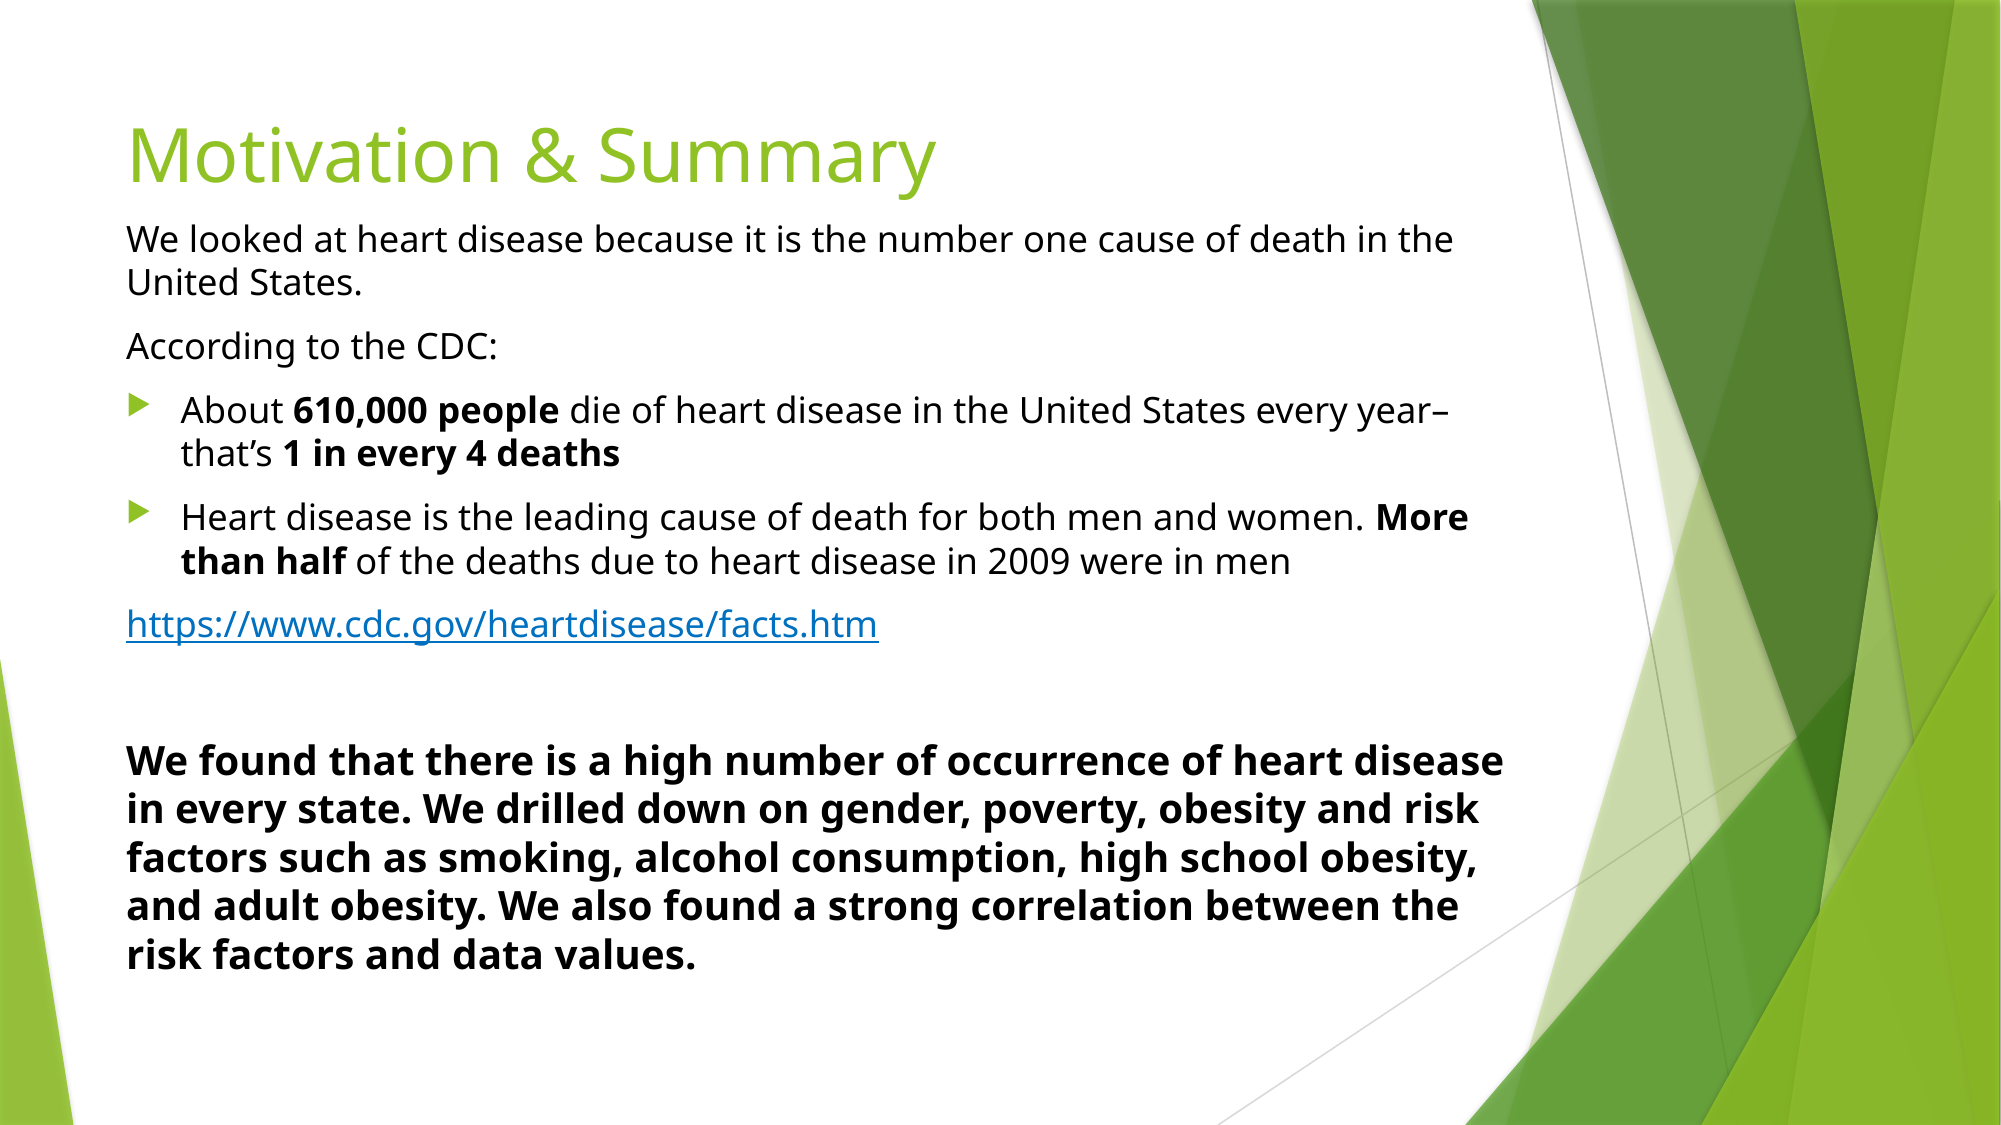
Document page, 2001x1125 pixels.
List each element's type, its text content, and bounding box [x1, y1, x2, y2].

list We looked at heart disease because it is the number one cause of death in the United States. According to the CDC: About 610,000 people die of heart disease in the United States every year–that’s 1 in every 4 deaths Heart disease is the leading cause of death for both men and women. More than half of the deaths due to heart disease in 2009 were in men https://www.cdc.gov/heartdisease/facts.htm We found that there is a high number of occurrence of heart disease in every state. We drilled down on gender, poverty, obesity and risk factors such as smoking, alcohol consumption, high school obesity, and adult obesity. We also found a strong correlation between the risk factors and data values. [111, 208, 1522, 991]
title Motivation & Summary [111, 99, 1522, 208]
